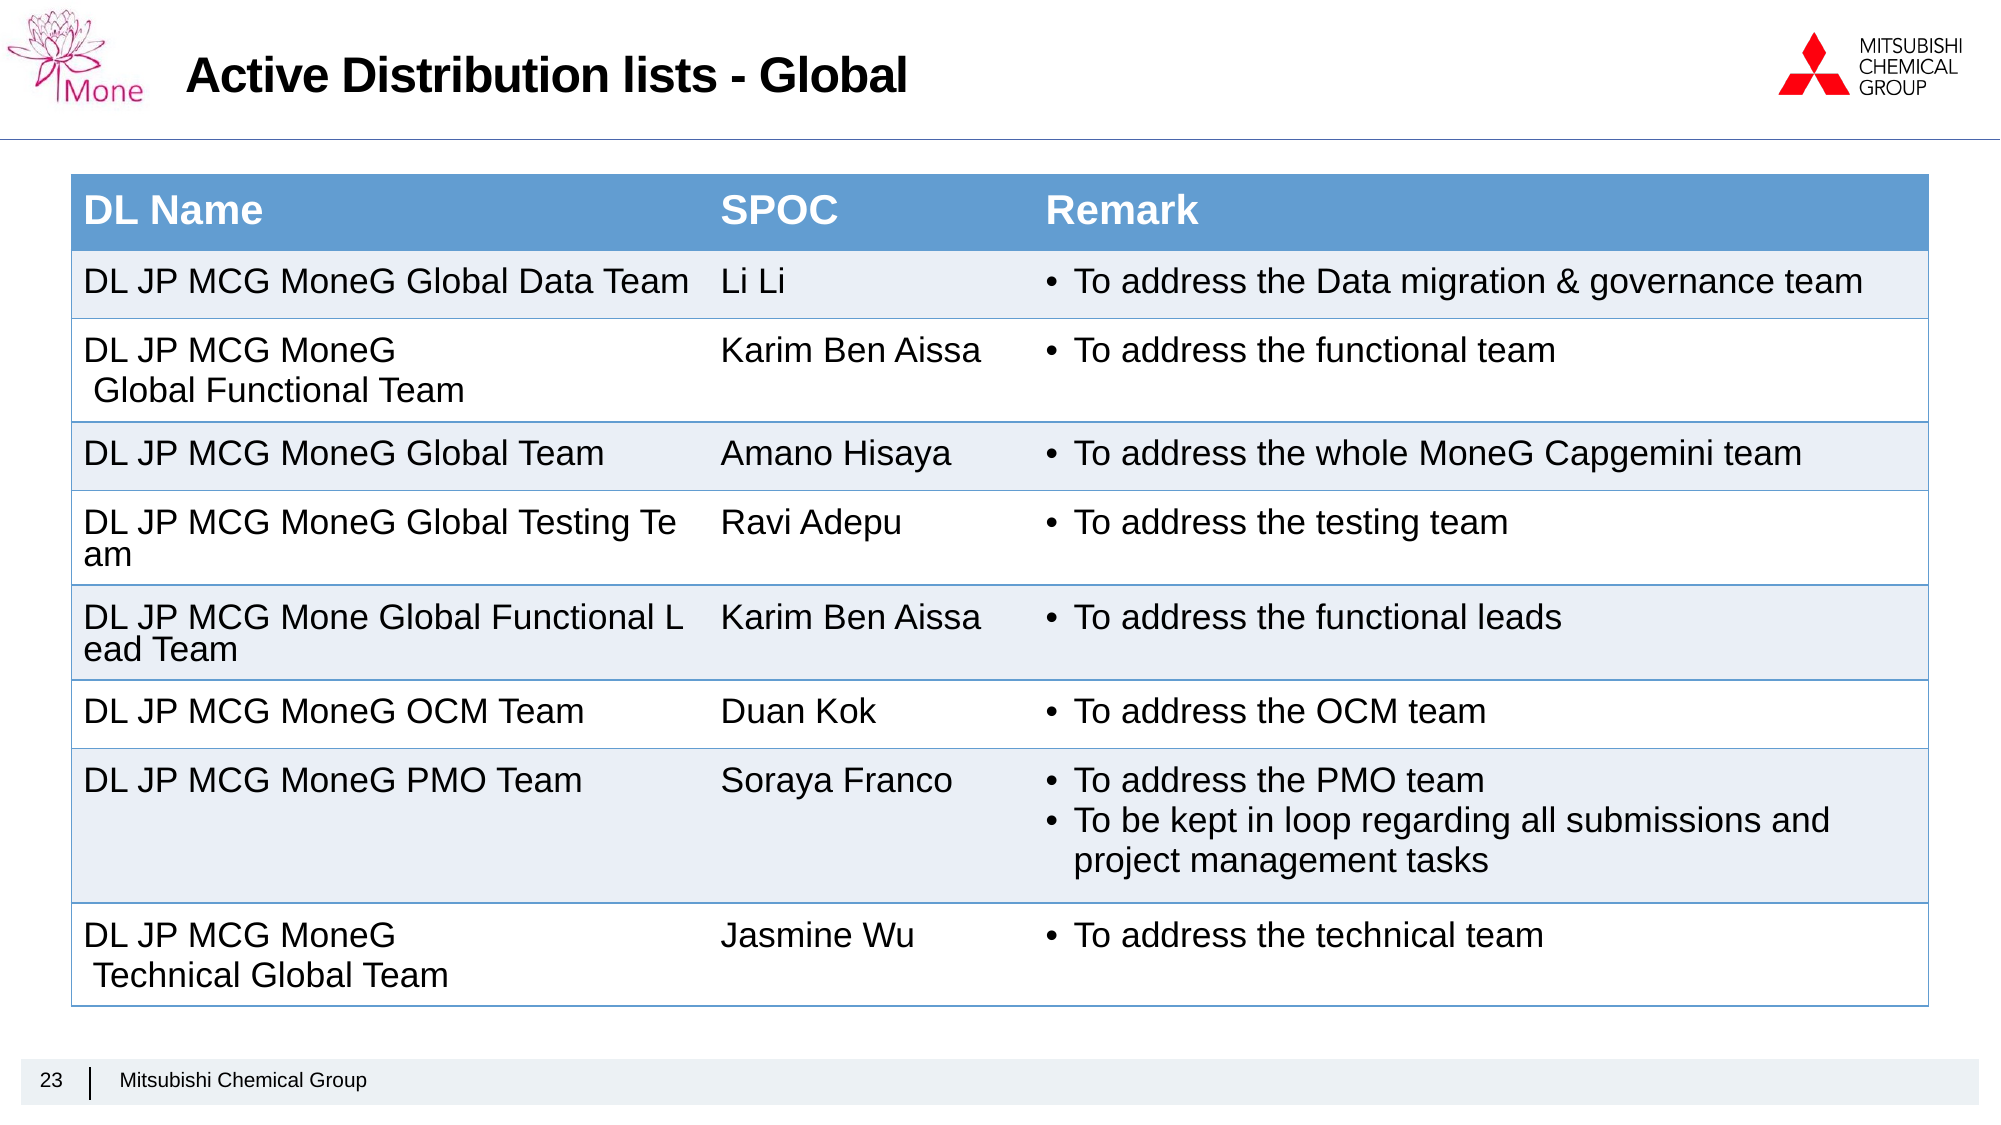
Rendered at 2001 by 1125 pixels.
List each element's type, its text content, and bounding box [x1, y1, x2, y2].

table_cell To address the PMO team To be kept in loop regarding all submissions and project management tasks [1034, 749, 1928, 902]
table_header Remark [1034, 176, 1928, 249]
table_cell To address the functional leads [1034, 586, 1928, 679]
table_cell DL JP MCG MoneG Global Team [72, 423, 709, 490]
table_cell DL JP MCG MoneG Global Functional Team [72, 319, 709, 421]
table_cell DL JP MCG MoneG OCM Team [72, 681, 709, 748]
footer Mitsubishi Chemical Group [104, 1062, 836, 1102]
table_cell To address the Data migration & governance team [1034, 251, 1928, 318]
table_header SPOC [709, 176, 1034, 249]
table_cell DL JP MCG MoneG Technical Global Team [72, 904, 709, 1005]
table_cell To address the technical team [1034, 904, 1928, 1005]
table_cell Karim Ben Aissa [709, 586, 1034, 679]
table_cell To address the OCM team [1034, 681, 1928, 748]
picture [1753, 10, 1990, 120]
table_cell Li Li [709, 251, 1034, 318]
table_cell To address the whole MoneG Capgemini team [1034, 423, 1928, 490]
table_cell Duan Kok [709, 681, 1034, 748]
table_cell DL JP MCG MoneG PMO Team [72, 749, 709, 902]
table_cell Ravi Adepu [709, 491, 1034, 584]
table_cell DL JP MCG MoneG Global Data Team [72, 251, 709, 318]
table_cell Soraya Franco [709, 749, 1034, 902]
title Active Distribution lists - Global [155, 31, 1514, 120]
slide_number 23 [39, 1062, 97, 1102]
table_cell Karim Ben Aissa [709, 319, 1034, 421]
table_cell Jasmine Wu [709, 904, 1034, 1005]
picture [0, 0, 150, 116]
table_cell DL JP MCG MoneG Global Testing Team [72, 491, 709, 584]
table_cell Amano Hisaya [709, 423, 1034, 490]
table_cell DL JP MCG Mone Global Functional Lead Team [72, 586, 709, 679]
table_header DL Name [72, 176, 709, 249]
table_cell To address the testing team [1034, 491, 1928, 584]
table_cell To address the functional team [1034, 319, 1928, 421]
